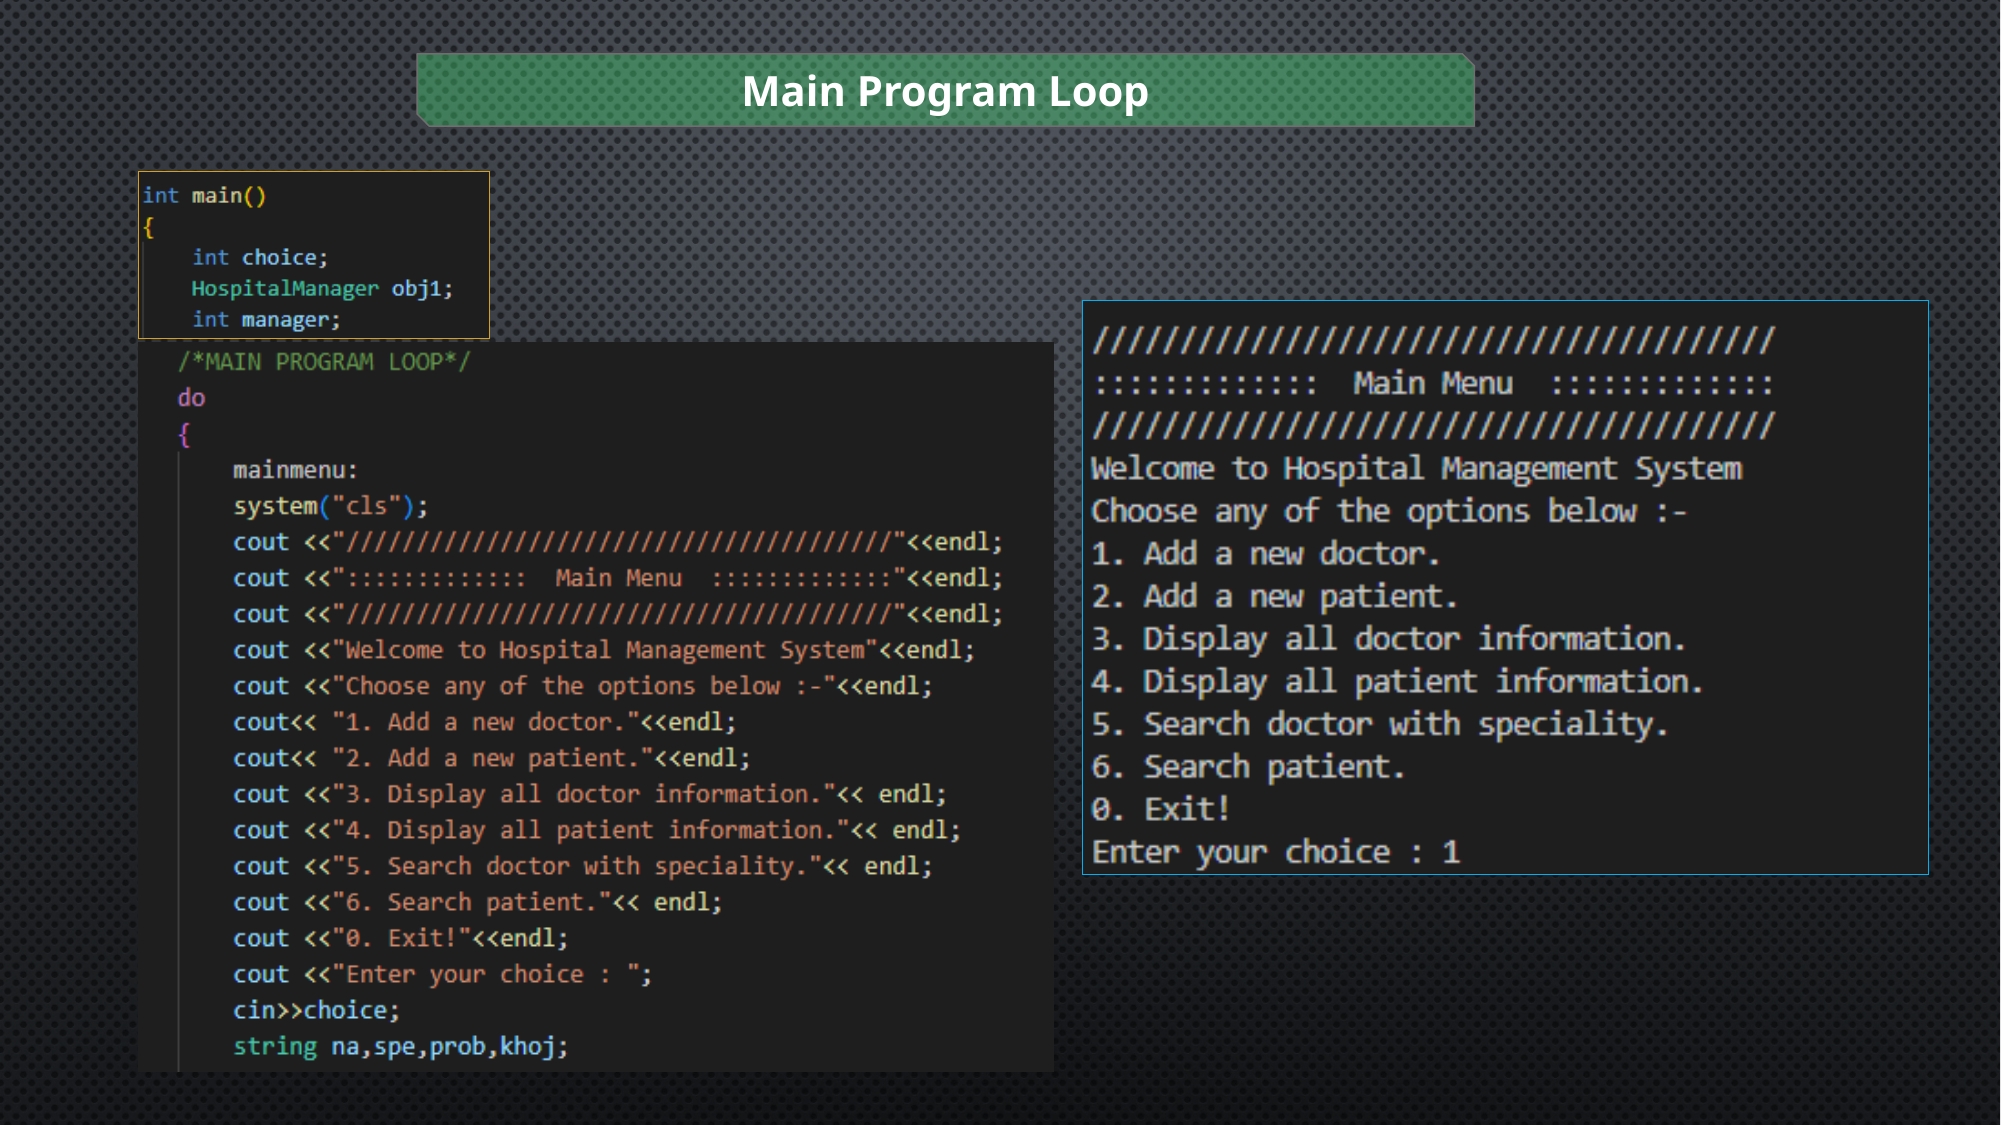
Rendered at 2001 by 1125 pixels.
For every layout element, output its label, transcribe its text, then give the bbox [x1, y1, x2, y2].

picture [137, 171, 491, 339]
picture [137, 341, 1055, 1072]
text_box Main Program Loop [416, 53, 1476, 127]
picture [1084, 302, 1927, 873]
